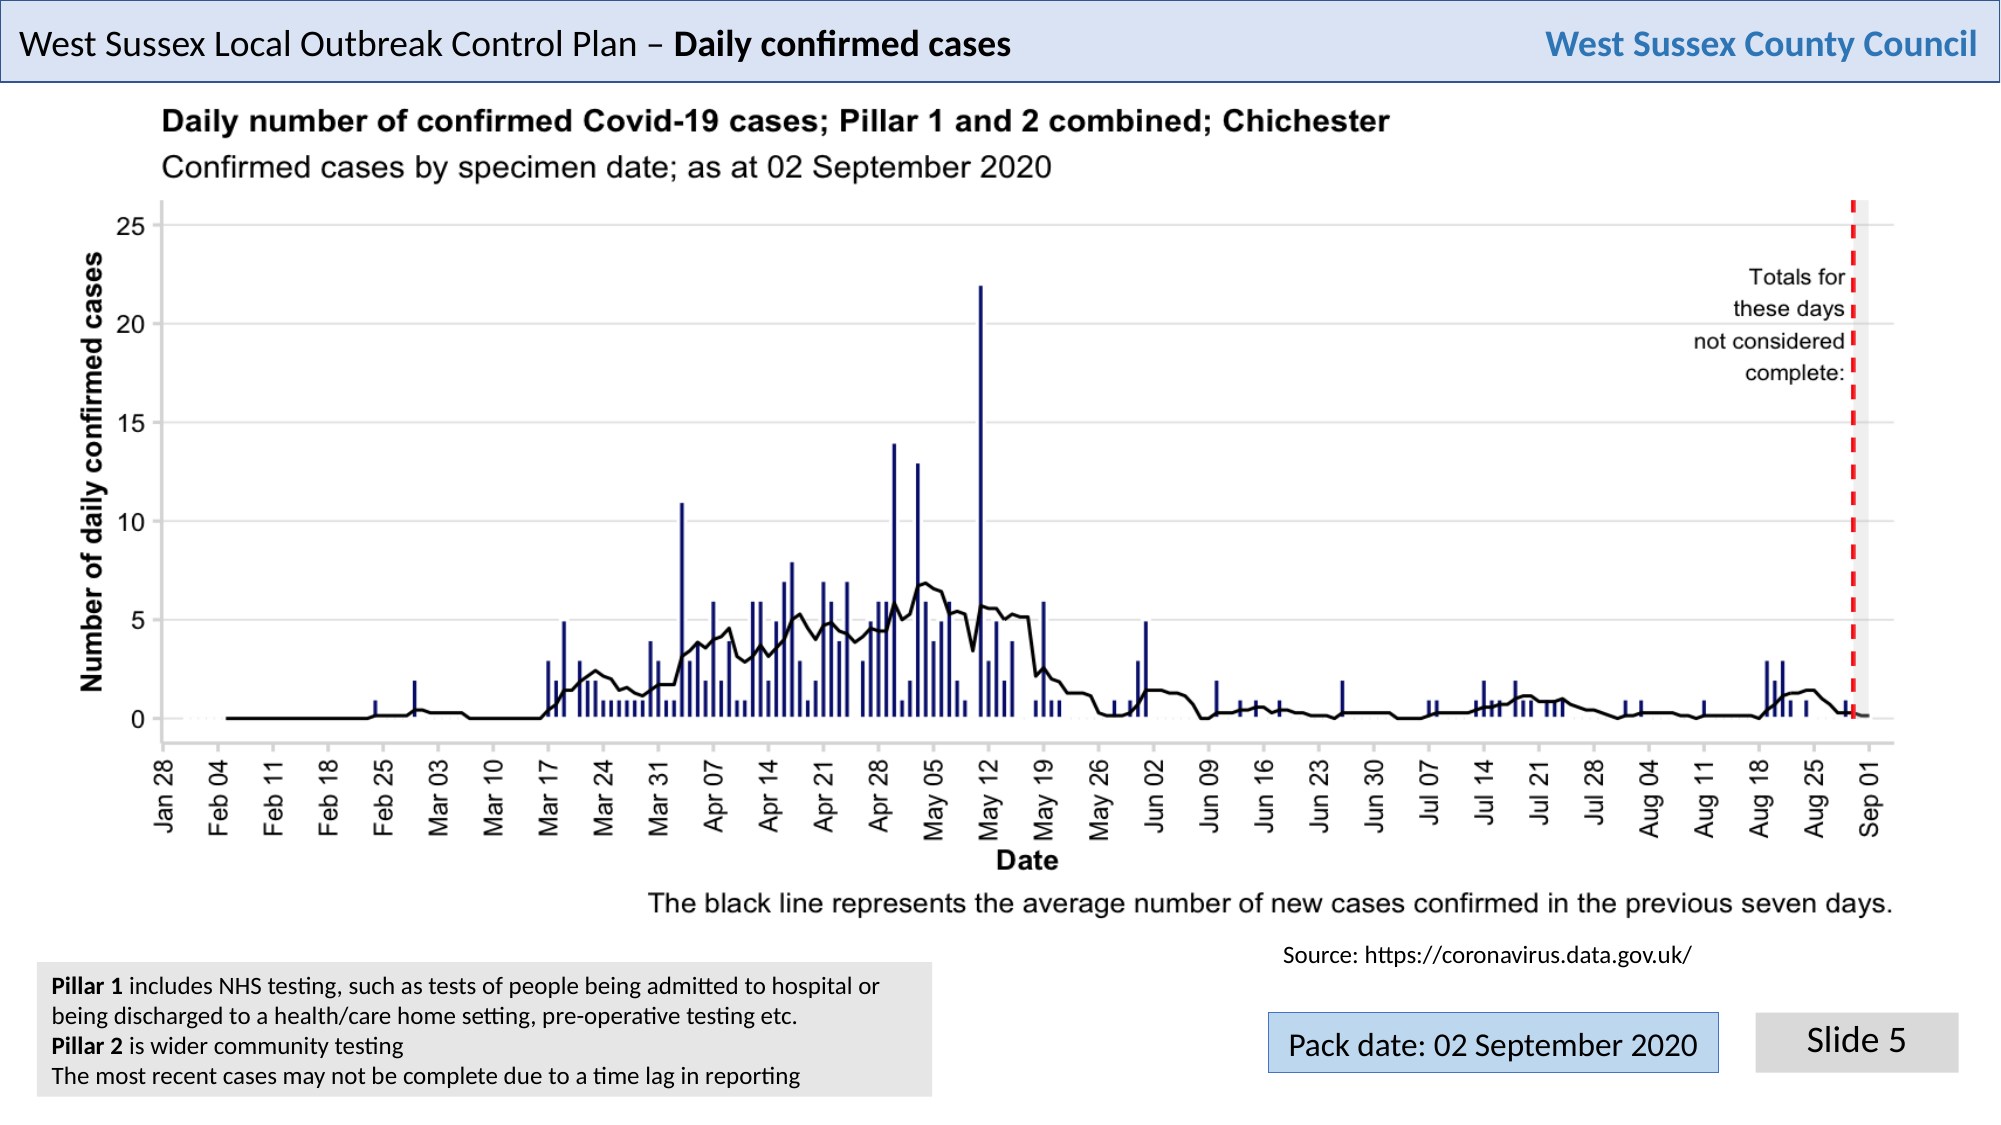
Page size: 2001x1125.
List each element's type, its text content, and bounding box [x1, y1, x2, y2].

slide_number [1268, 1012, 1719, 1073]
list Slide 5 [1755, 1012, 1959, 1073]
list Source: https://coronavirus.data.gov.uk/ [1268, 935, 1912, 995]
picture [63, 91, 1912, 935]
